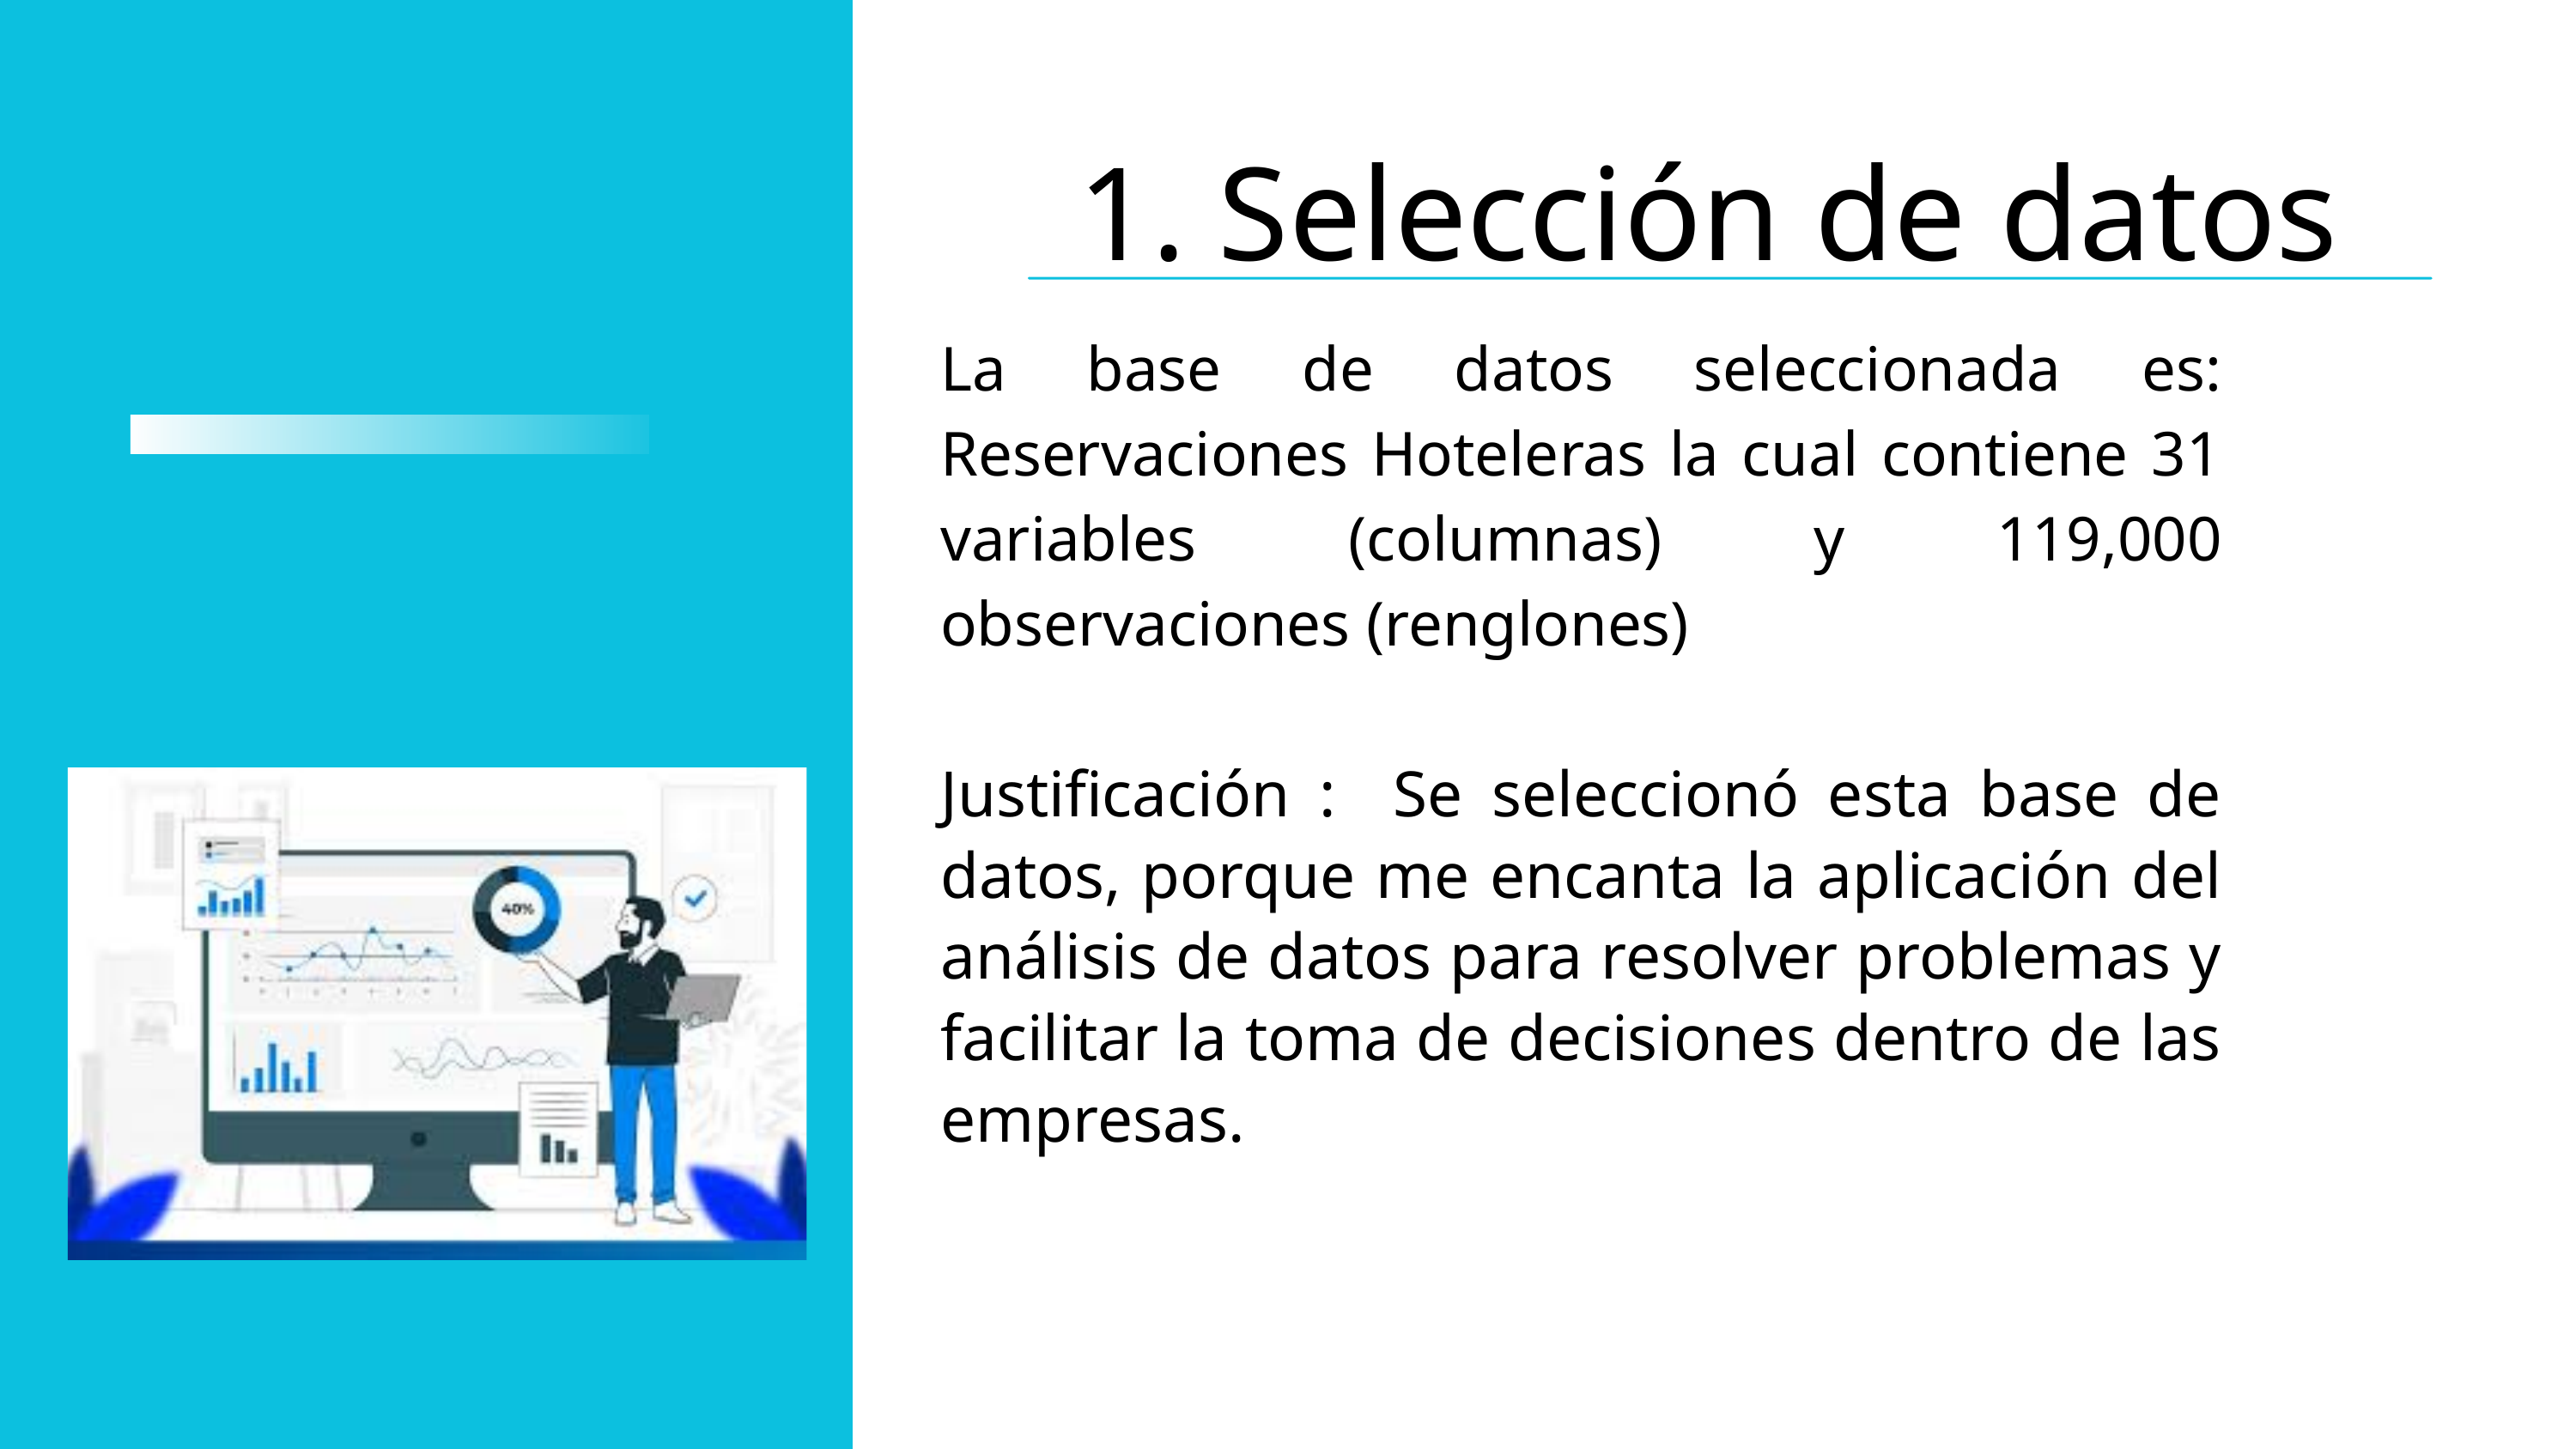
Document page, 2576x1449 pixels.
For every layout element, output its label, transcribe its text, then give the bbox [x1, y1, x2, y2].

text_box Selección de datos [743, 56, 2534, 287]
text_box [67, 767, 807, 1260]
text_box [0, 0, 853, 1449]
text_box Justificación : Se seleccionó esta base de datos, porque me encanta la aplicación del análisis de datos para resolver problemas y facilitar la toma de decisiones dentro de las empresas. [940, 748, 2223, 1155]
text_box La base de datos seleccionada es: Reservaciones Hoteleras la cual contiene 31 variables (columnas) y 119,000 observaciones (renglones) [940, 318, 2223, 658]
text_box [130, 415, 649, 454]
